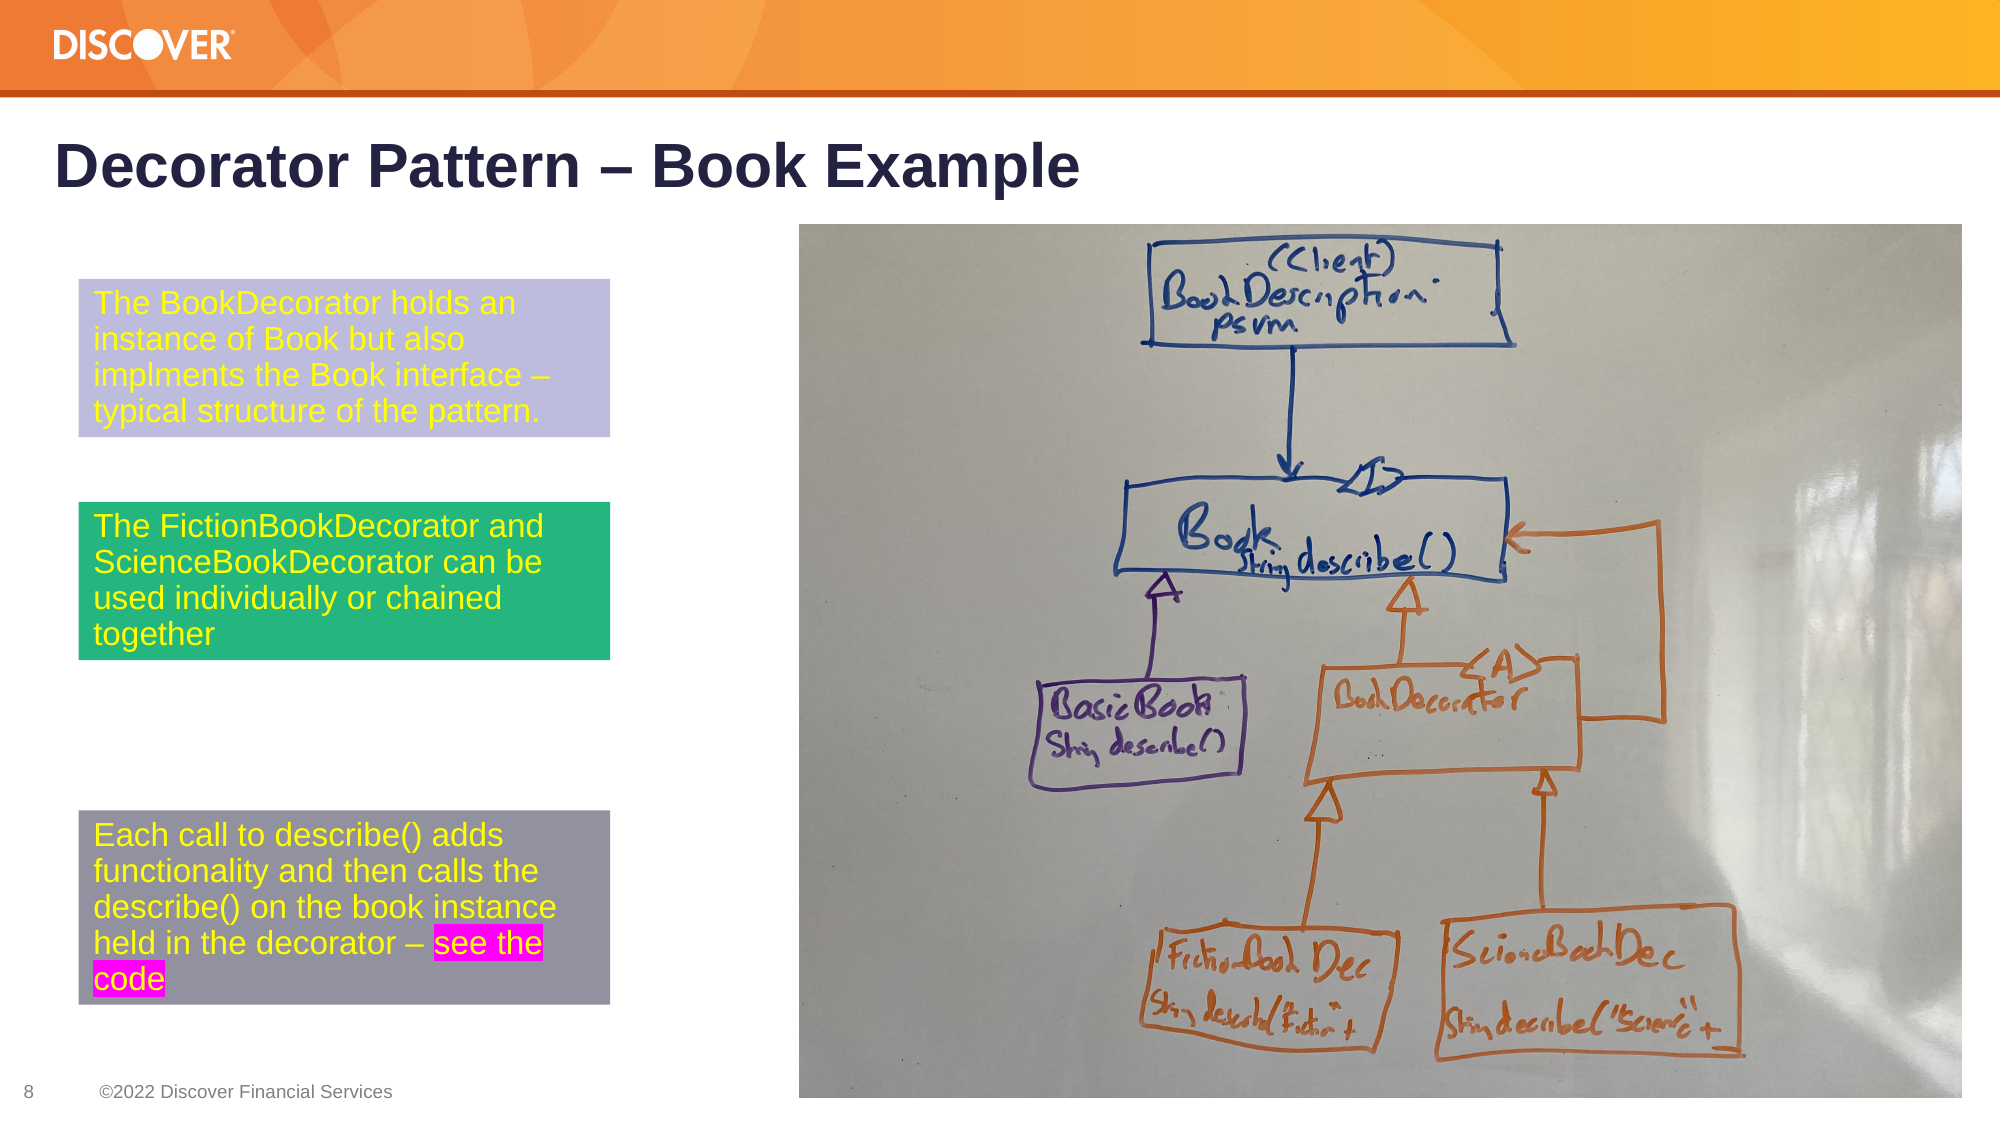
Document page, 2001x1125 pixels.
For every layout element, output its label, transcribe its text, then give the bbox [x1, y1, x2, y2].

picture [0, 0, 1795, 90]
text_box The BookDecorator holds an instance of Book but also implments the Book interface – typical structure of the pattern. [78, 278, 611, 438]
title Decorator Pattern – Book Example [54, 97, 1945, 225]
picture [799, 224, 1963, 1098]
text_box Each call to describe() adds functionality and then calls the describe() on the book instance held in the decorator – see the code [78, 810, 611, 1005]
text_box The FictionBookDecorator and ScienceBookDecorator can be used individually or chained together [78, 501, 611, 661]
